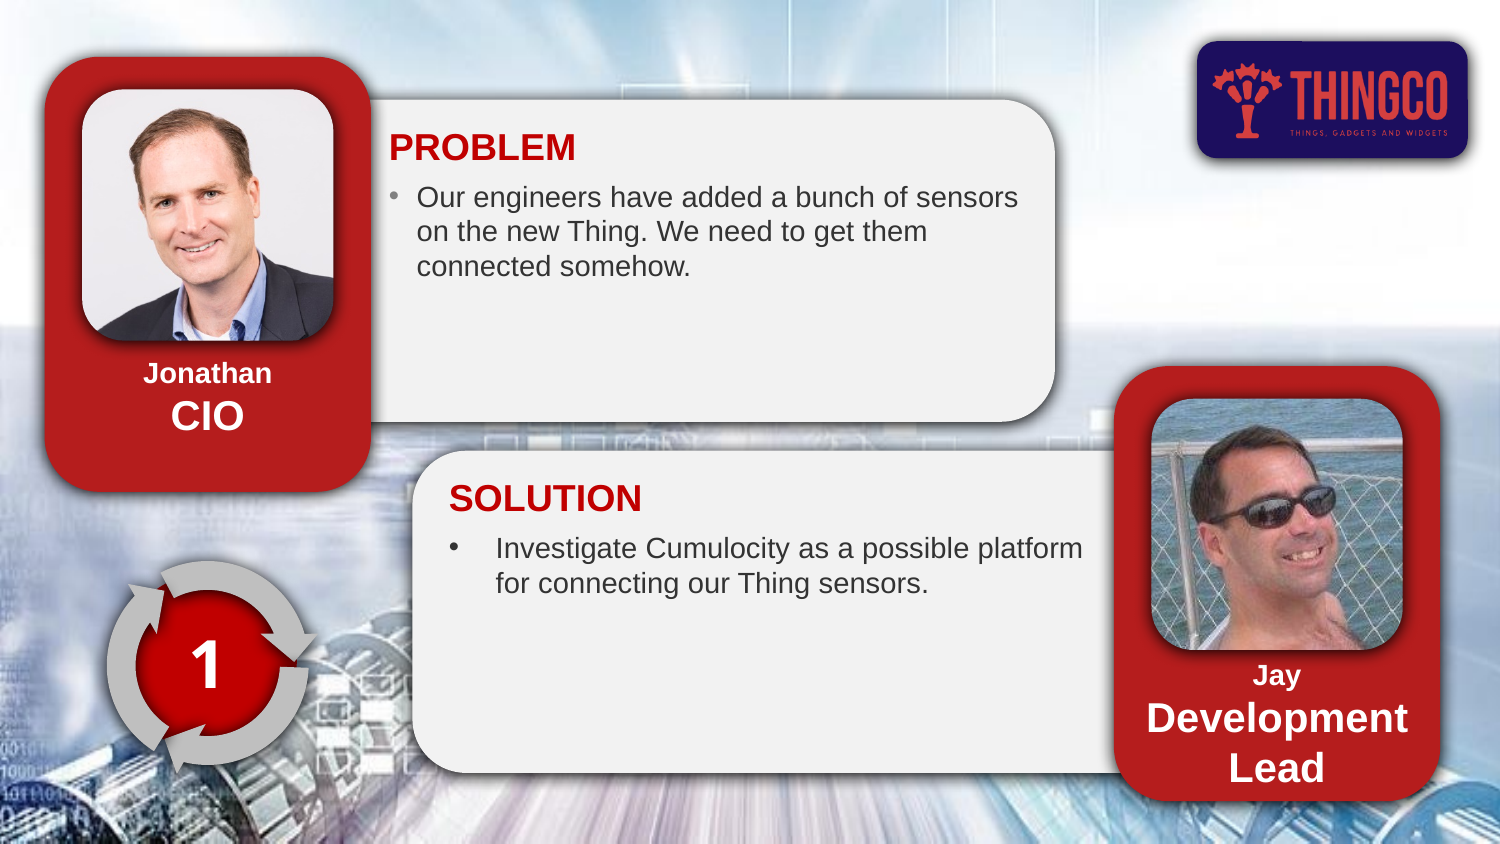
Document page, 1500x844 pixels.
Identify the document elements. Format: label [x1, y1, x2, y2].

text_box [371, 99, 1055, 422]
picture [0, 0, 1500, 844]
text_box [92, 546, 324, 781]
text_box [44, 56, 371, 492]
text_box [1113, 366, 1441, 802]
text_box [412, 450, 1113, 773]
